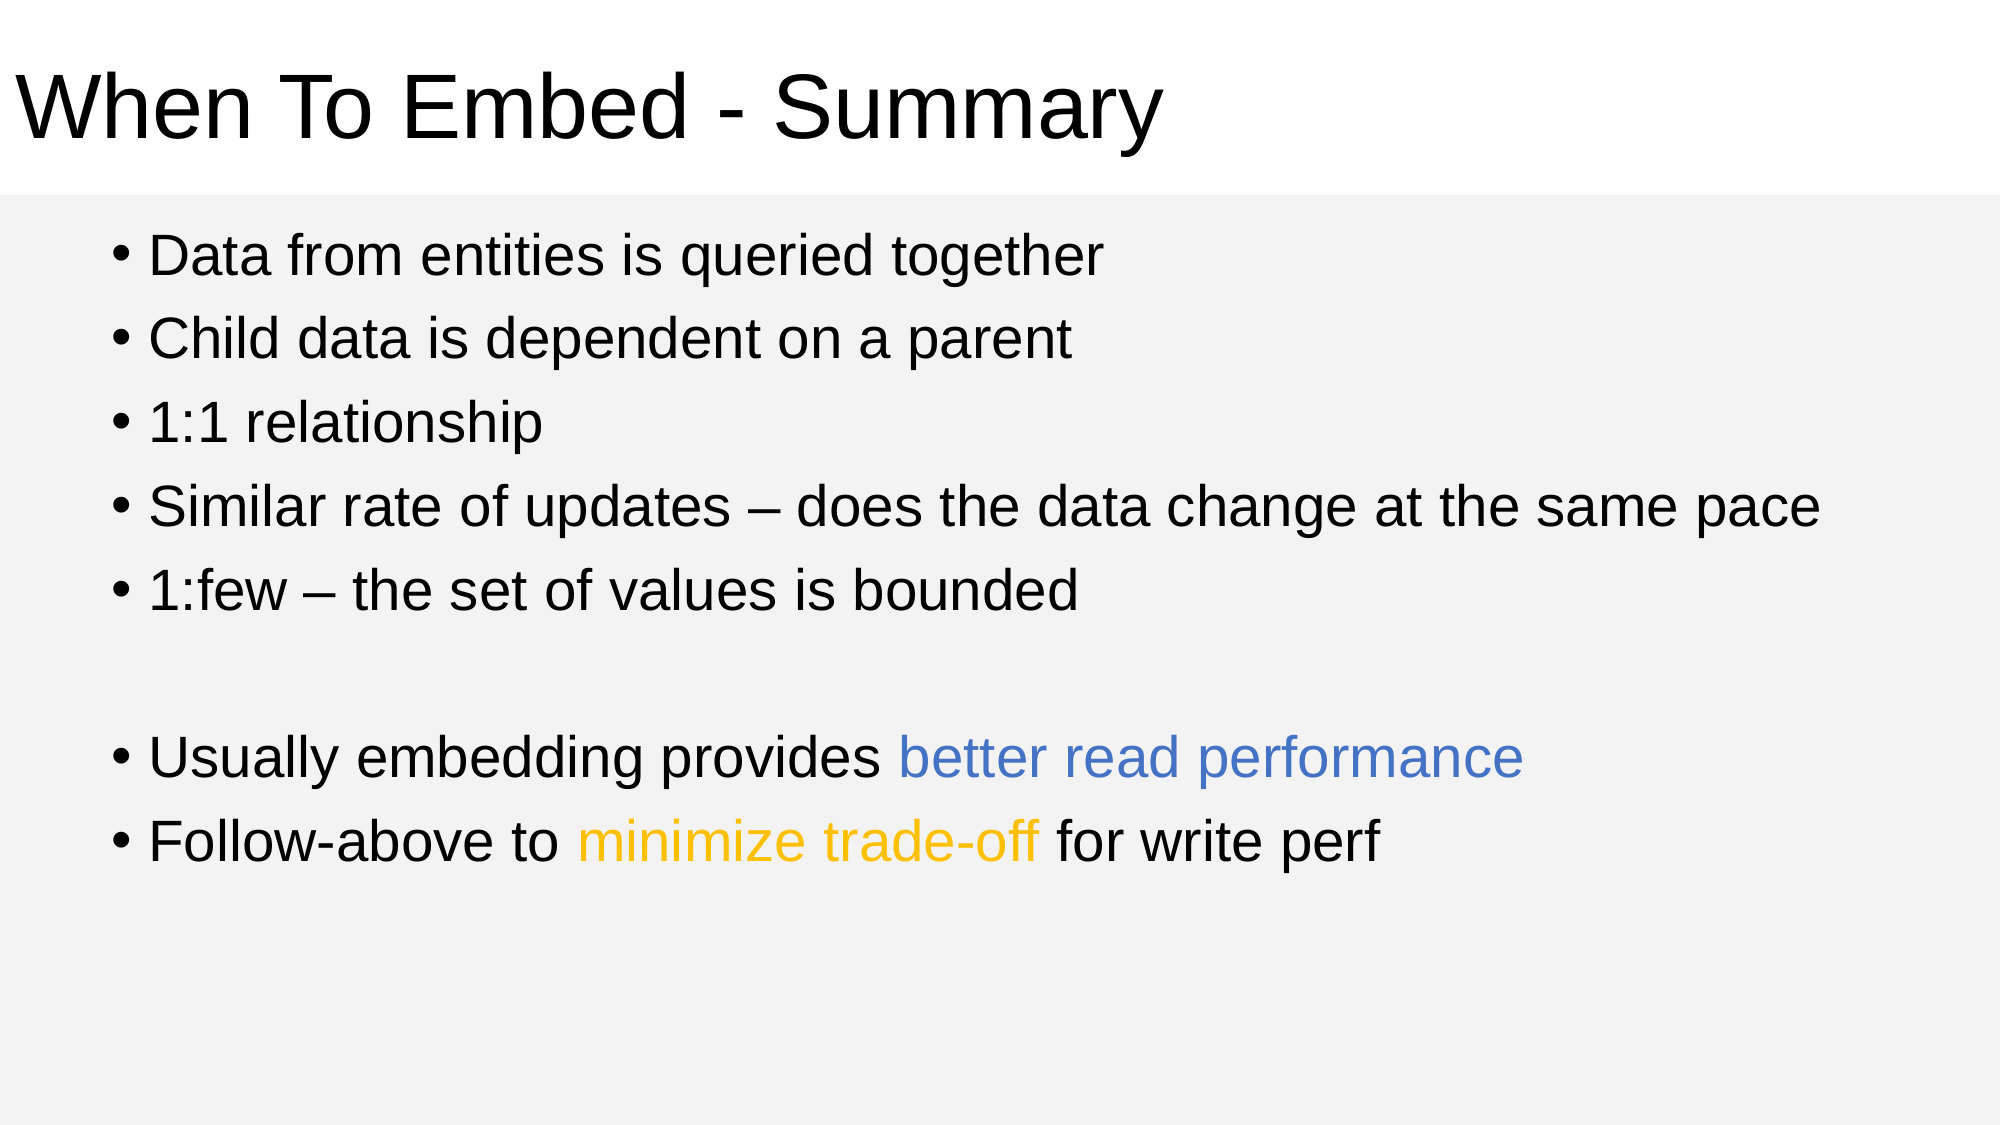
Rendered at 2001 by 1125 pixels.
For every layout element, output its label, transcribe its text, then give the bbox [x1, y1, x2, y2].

text_box When To Embed - Summary [0, 0, 1725, 218]
text_box Data from entities is queried together Child data is dependent on a parent 1:1 relationship Similar rate of updates – does the data change at the same pace 1:few – the set of values is bounded Usually embedding provides better read performance Follow-above to minimize trade-off for write perf [96, 217, 1904, 1125]
